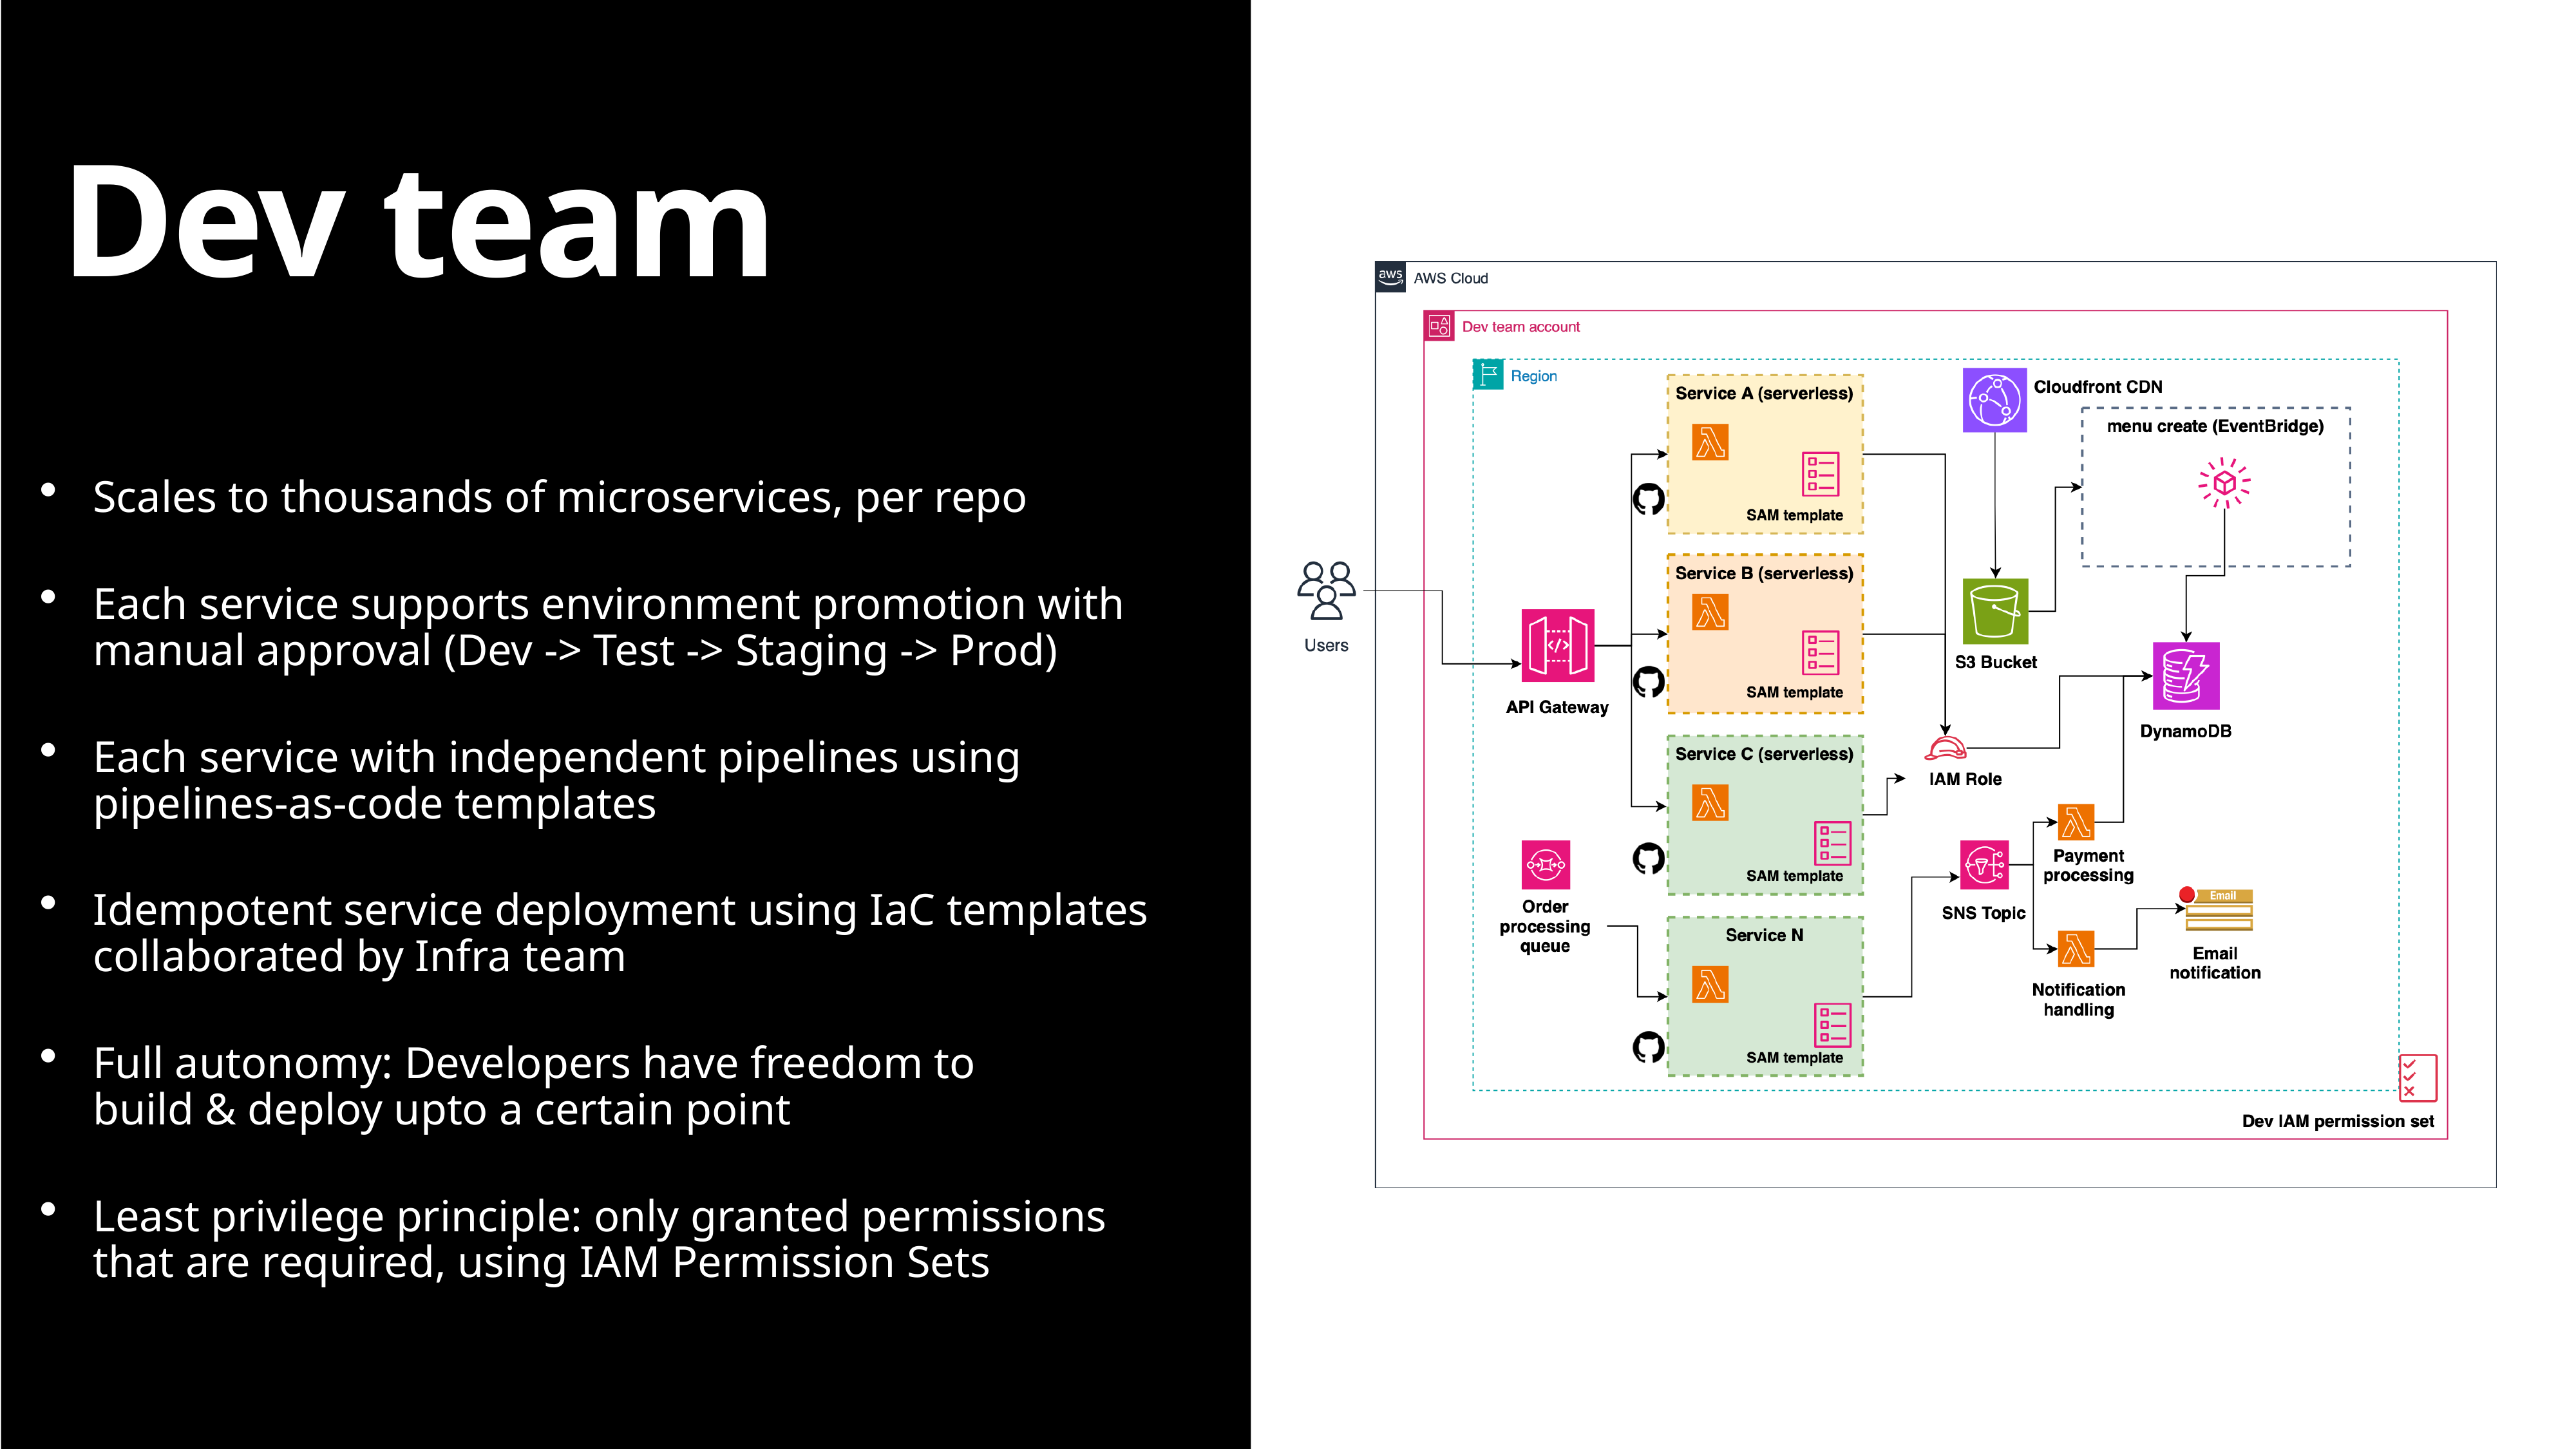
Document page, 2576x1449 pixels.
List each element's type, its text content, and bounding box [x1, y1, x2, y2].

text_box [1, 0, 1251, 1449]
picture [1289, 261, 2497, 1188]
text_box Dev team [54, 152, 784, 312]
text_box Scales to thousands of microservices, per repo Each service supports environment promotion with manual approval (Dev -> Test -> Staging -> Prod) Each service with independent pipelines using pipelines-as-code templates Idempotent service deployment using IaC templates collaborated by Infra team Full autonomy: Developers have freedom to build & deploy upto a certain point Least privilege principle: only granted permissions that are required, using IAM Permission Sets [33, 469, 1156, 1293]
